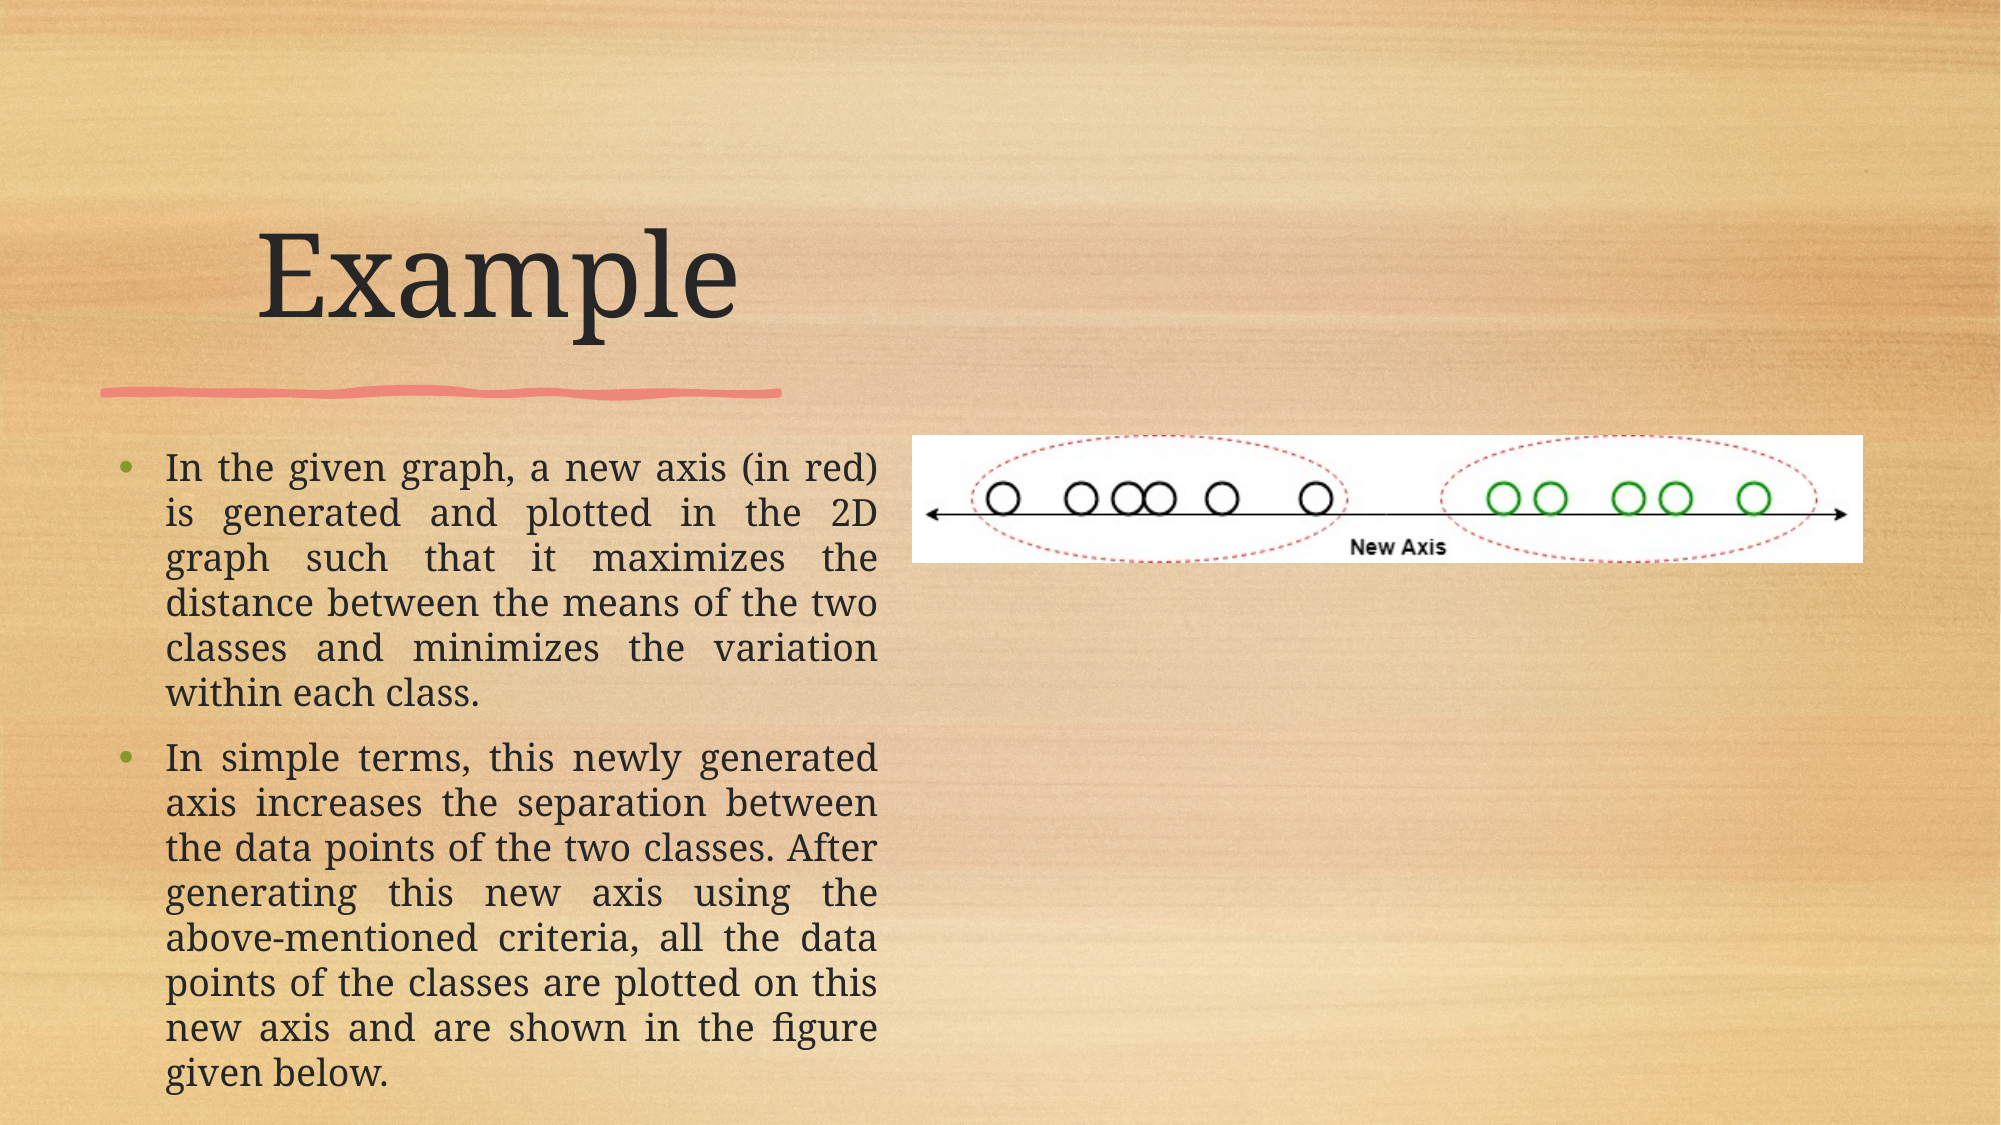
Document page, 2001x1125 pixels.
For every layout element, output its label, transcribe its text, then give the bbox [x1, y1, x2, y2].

picture [911, 435, 1863, 563]
text_box [0, 0, 2000, 1125]
title Example [103, 104, 894, 348]
list In the given graph, a new axis (in red) is generated and plotted in the 2D graph such that it maximizes the distance between the means of the two classes and minimizes the variation within each class. In simple terms, this newly generated axis increases the separation between the data points of the two classes. After generating this new axis using the above-mentioned criteria, all the data points of the classes are plotted on this new axis and are shown in the figure given below. [103, 436, 894, 1125]
text_box [102, 386, 780, 399]
